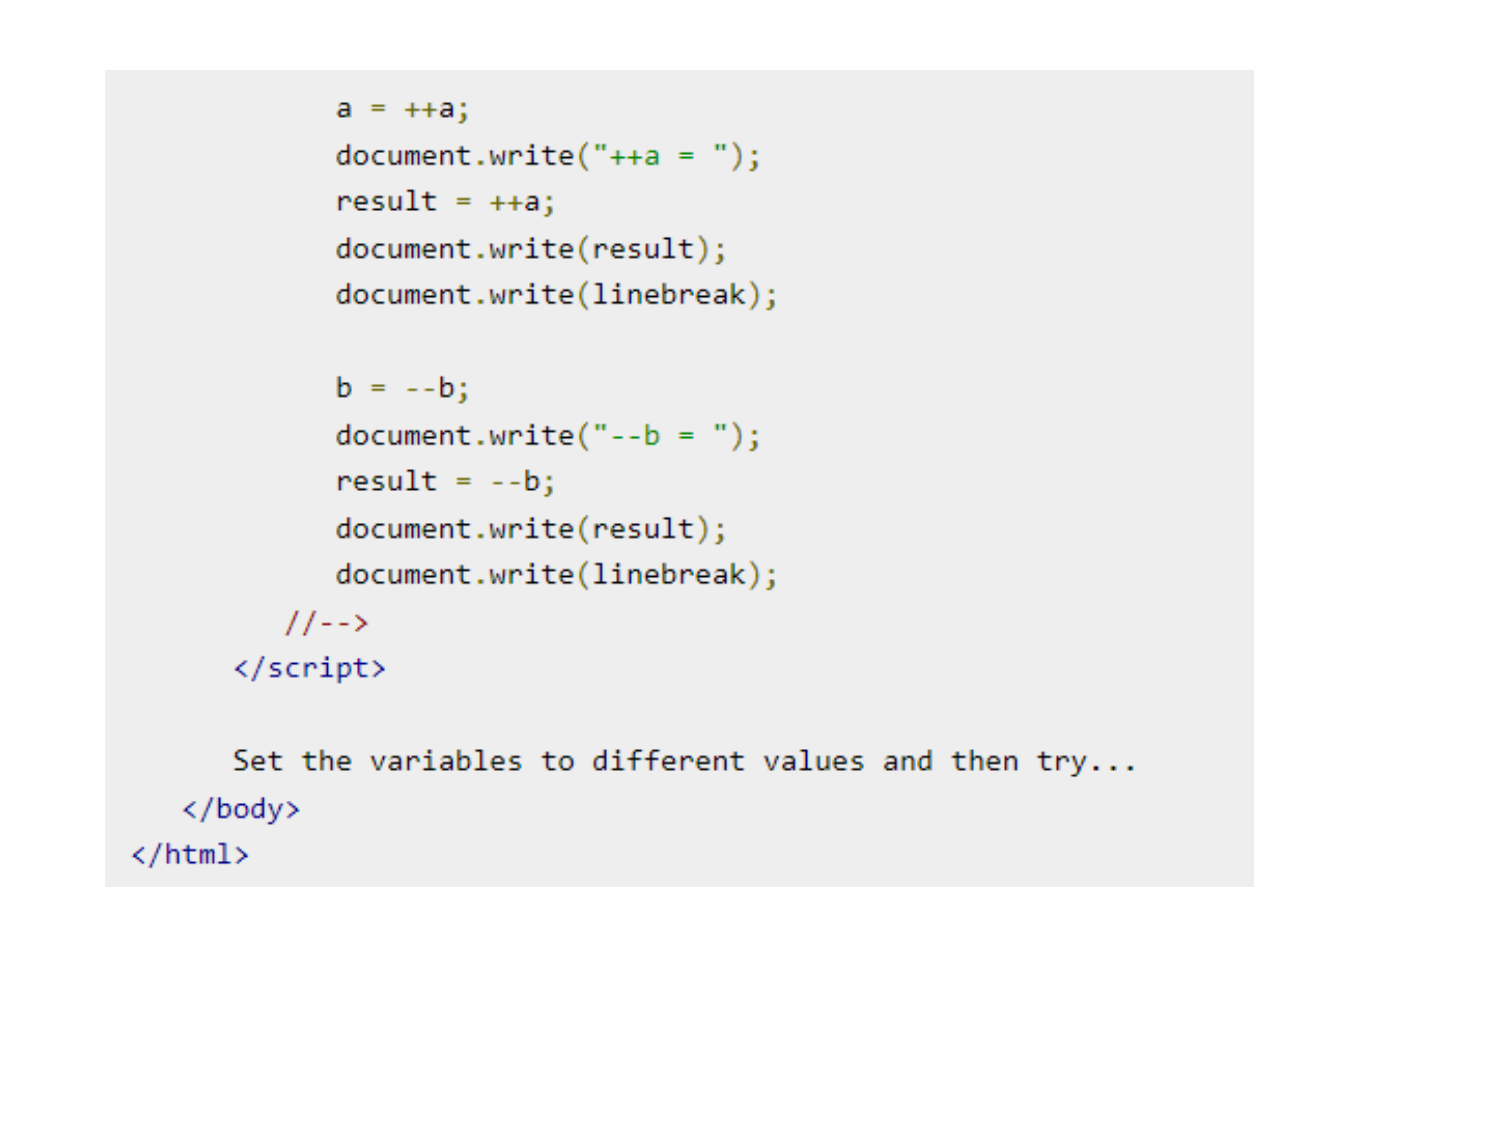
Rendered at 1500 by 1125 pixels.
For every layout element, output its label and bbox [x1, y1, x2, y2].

picture [105, 70, 1254, 887]
